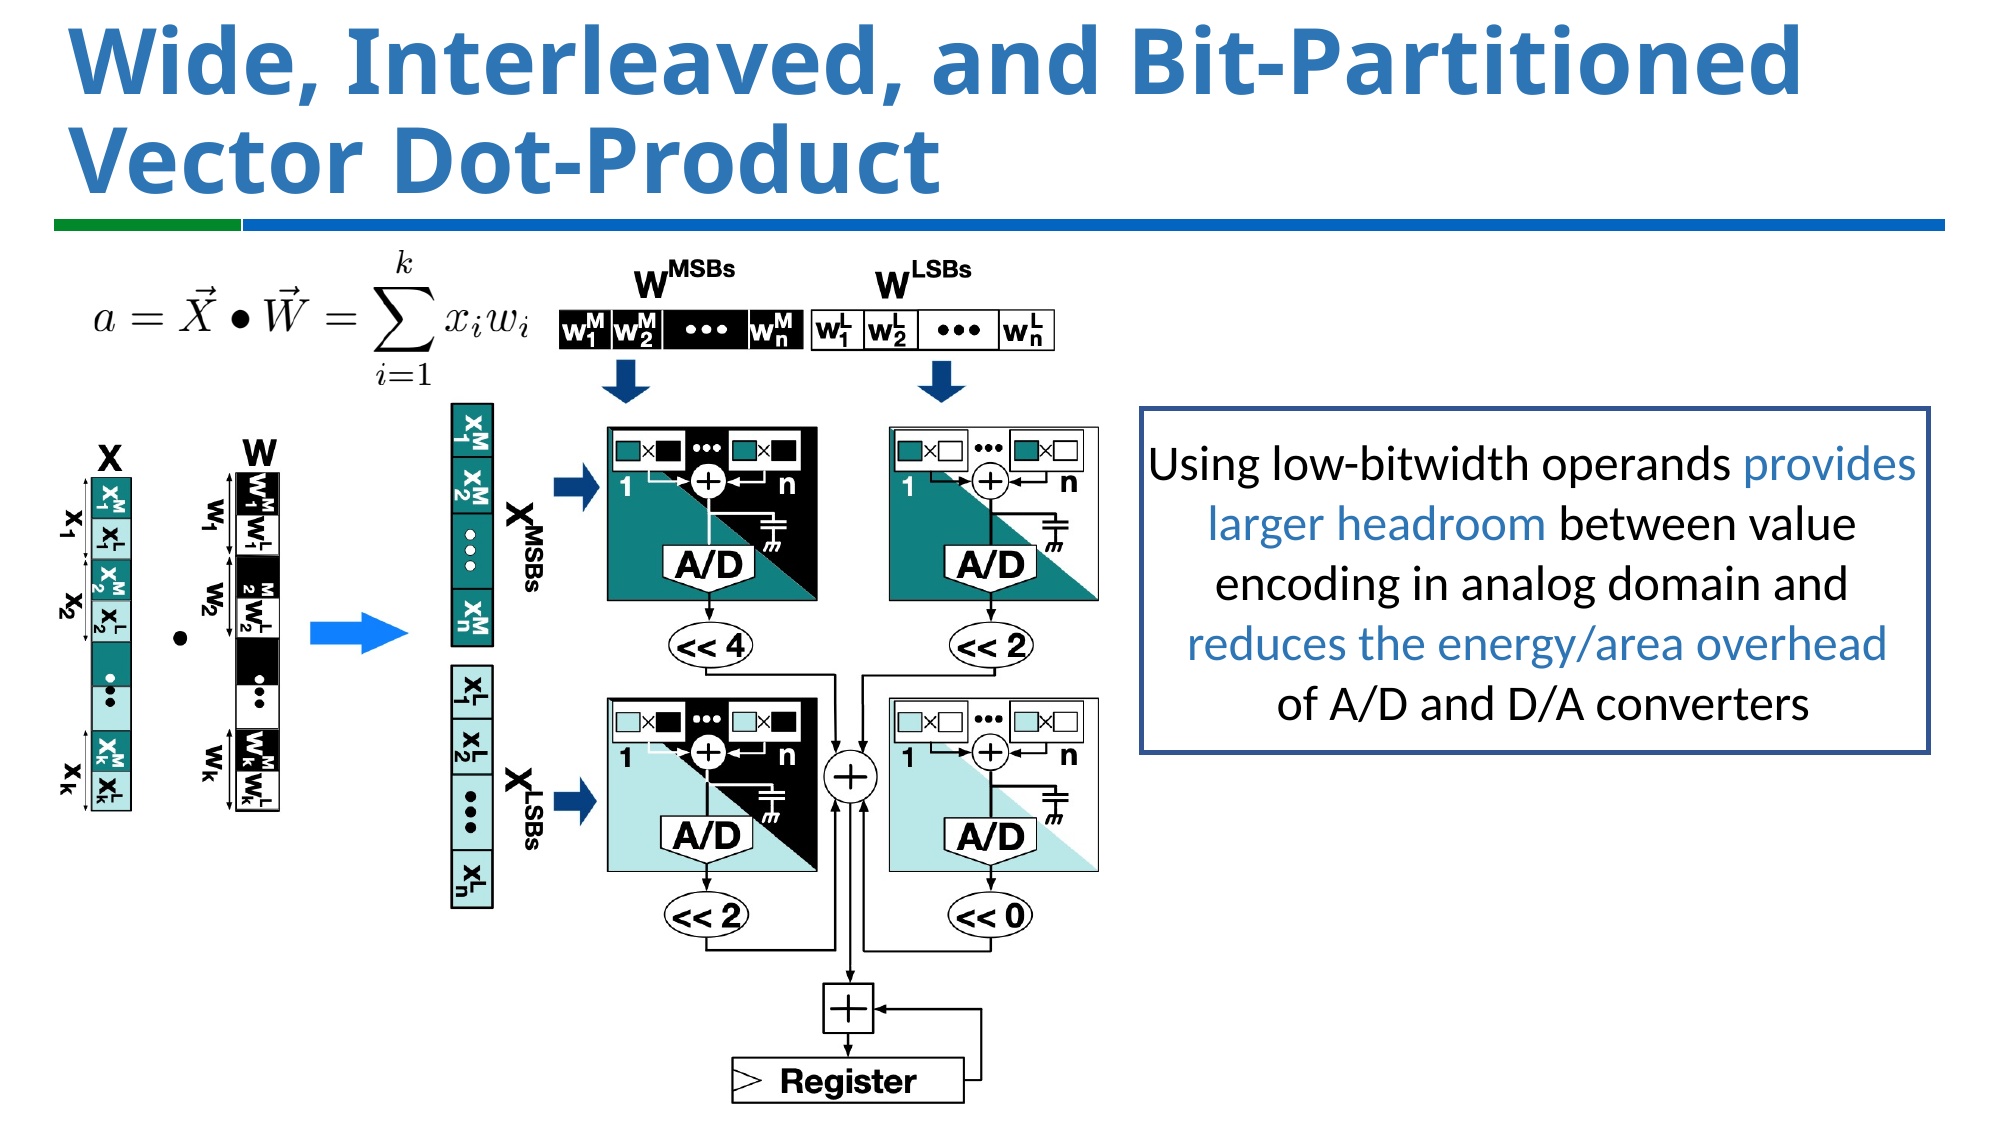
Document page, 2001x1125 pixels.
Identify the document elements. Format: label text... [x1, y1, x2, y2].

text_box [53, 250, 1099, 1104]
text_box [1128, 408, 1947, 753]
text_box Wide, Interleaved, and Bit-Partitioned Vector Dot-Product [53, 7, 1946, 225]
